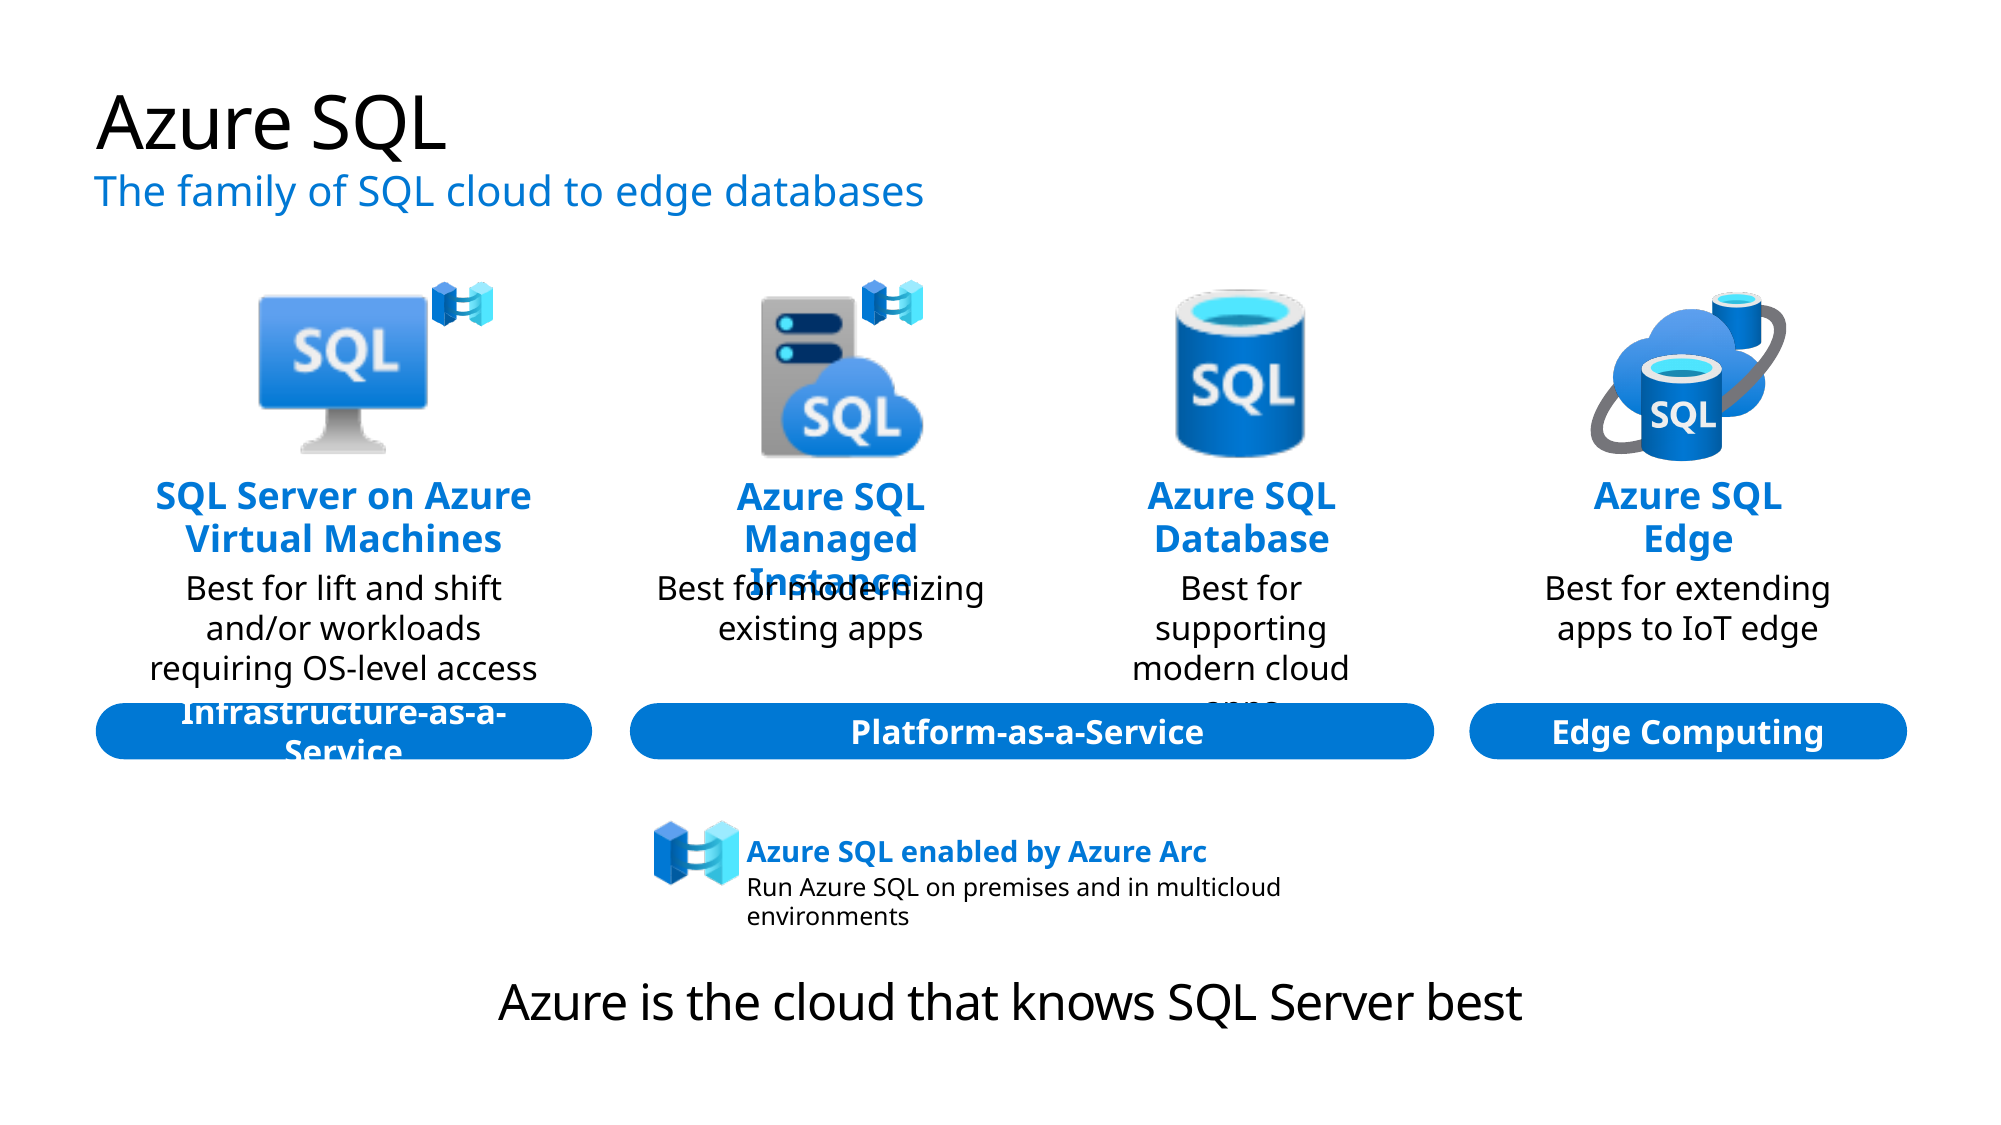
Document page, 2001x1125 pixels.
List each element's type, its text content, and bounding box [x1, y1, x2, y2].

title Azure SQL [96, 75, 1151, 166]
picture [758, 271, 928, 464]
picture [255, 272, 493, 464]
text_box Azure is the cloud that knows SQL Server best [106, 970, 1915, 1031]
text_box Run Azure SQL on premises and in multicloud environments [731, 863, 1462, 939]
picture [1152, 286, 1330, 464]
text_box Azure SQL Managed Instance [654, 468, 1008, 559]
text_box Best for modernizing existing apps [633, 559, 1008, 655]
text_box Best for supporting modern cloud apps [1077, 559, 1406, 702]
text_box Best for lift and shift and/or workloads requiring OS-level access [128, 559, 560, 695]
text_box Platform-as-a-Service [629, 702, 1435, 761]
text_box Azure SQL enabled by Azure Arc [739, 828, 1810, 877]
text_box The family of SQL cloud to edge databases [63, 147, 1113, 238]
text_box SQL Server on Azure Virtual Machines [123, 468, 565, 569]
text_box Infrastructure-as-a-Service [95, 702, 593, 761]
picture [654, 810, 739, 896]
text_box Azure SQL Database [1083, 468, 1401, 559]
picture [1590, 285, 1787, 464]
text_box Best for extending apps to IoT edge [1523, 559, 1853, 655]
text_box Edge Computing [1468, 702, 1908, 761]
text_box Azure SQL Edge [1546, 468, 1830, 559]
